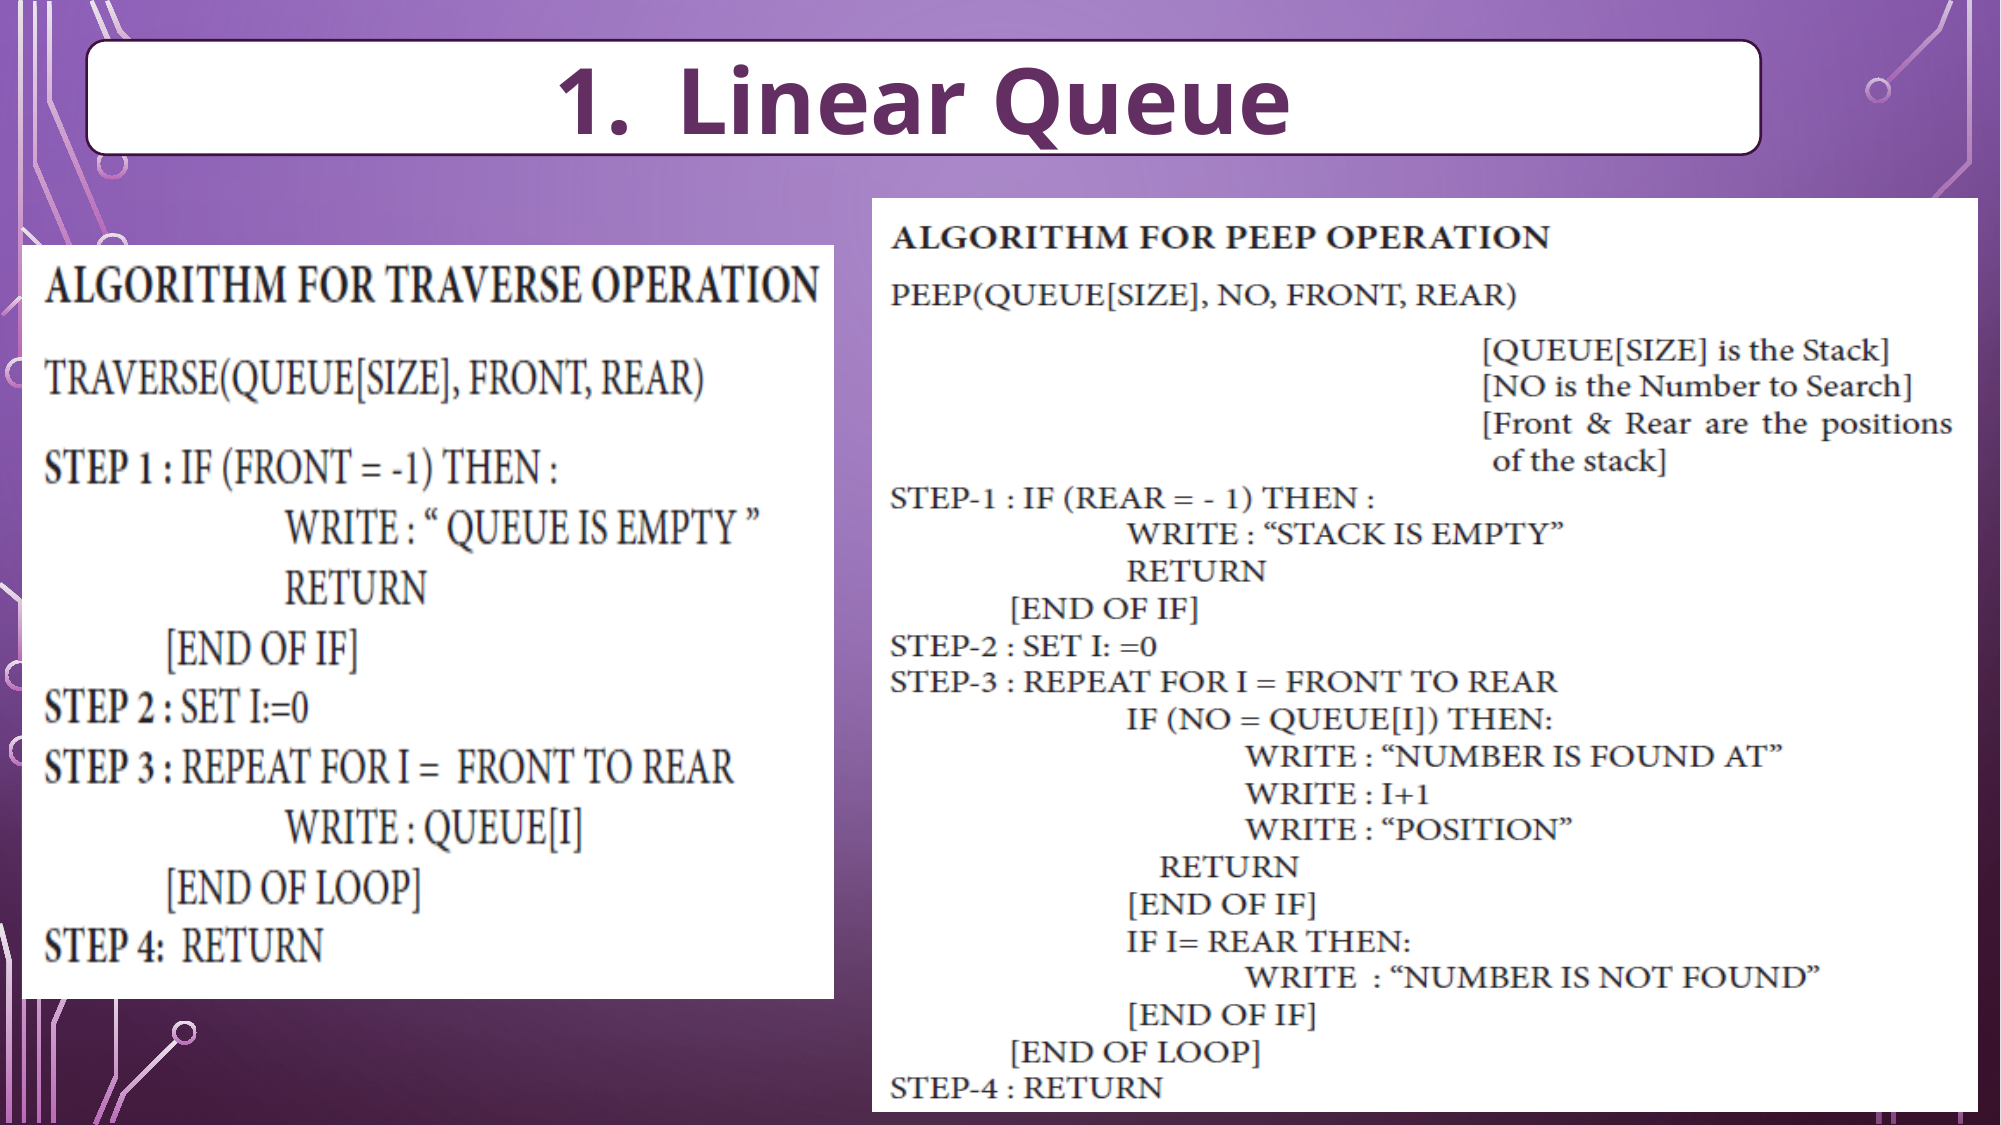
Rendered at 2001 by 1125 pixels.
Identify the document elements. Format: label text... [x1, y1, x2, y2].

text_box Linear Queue [85, 38, 1763, 157]
picture [871, 197, 1979, 1112]
picture [21, 244, 834, 999]
